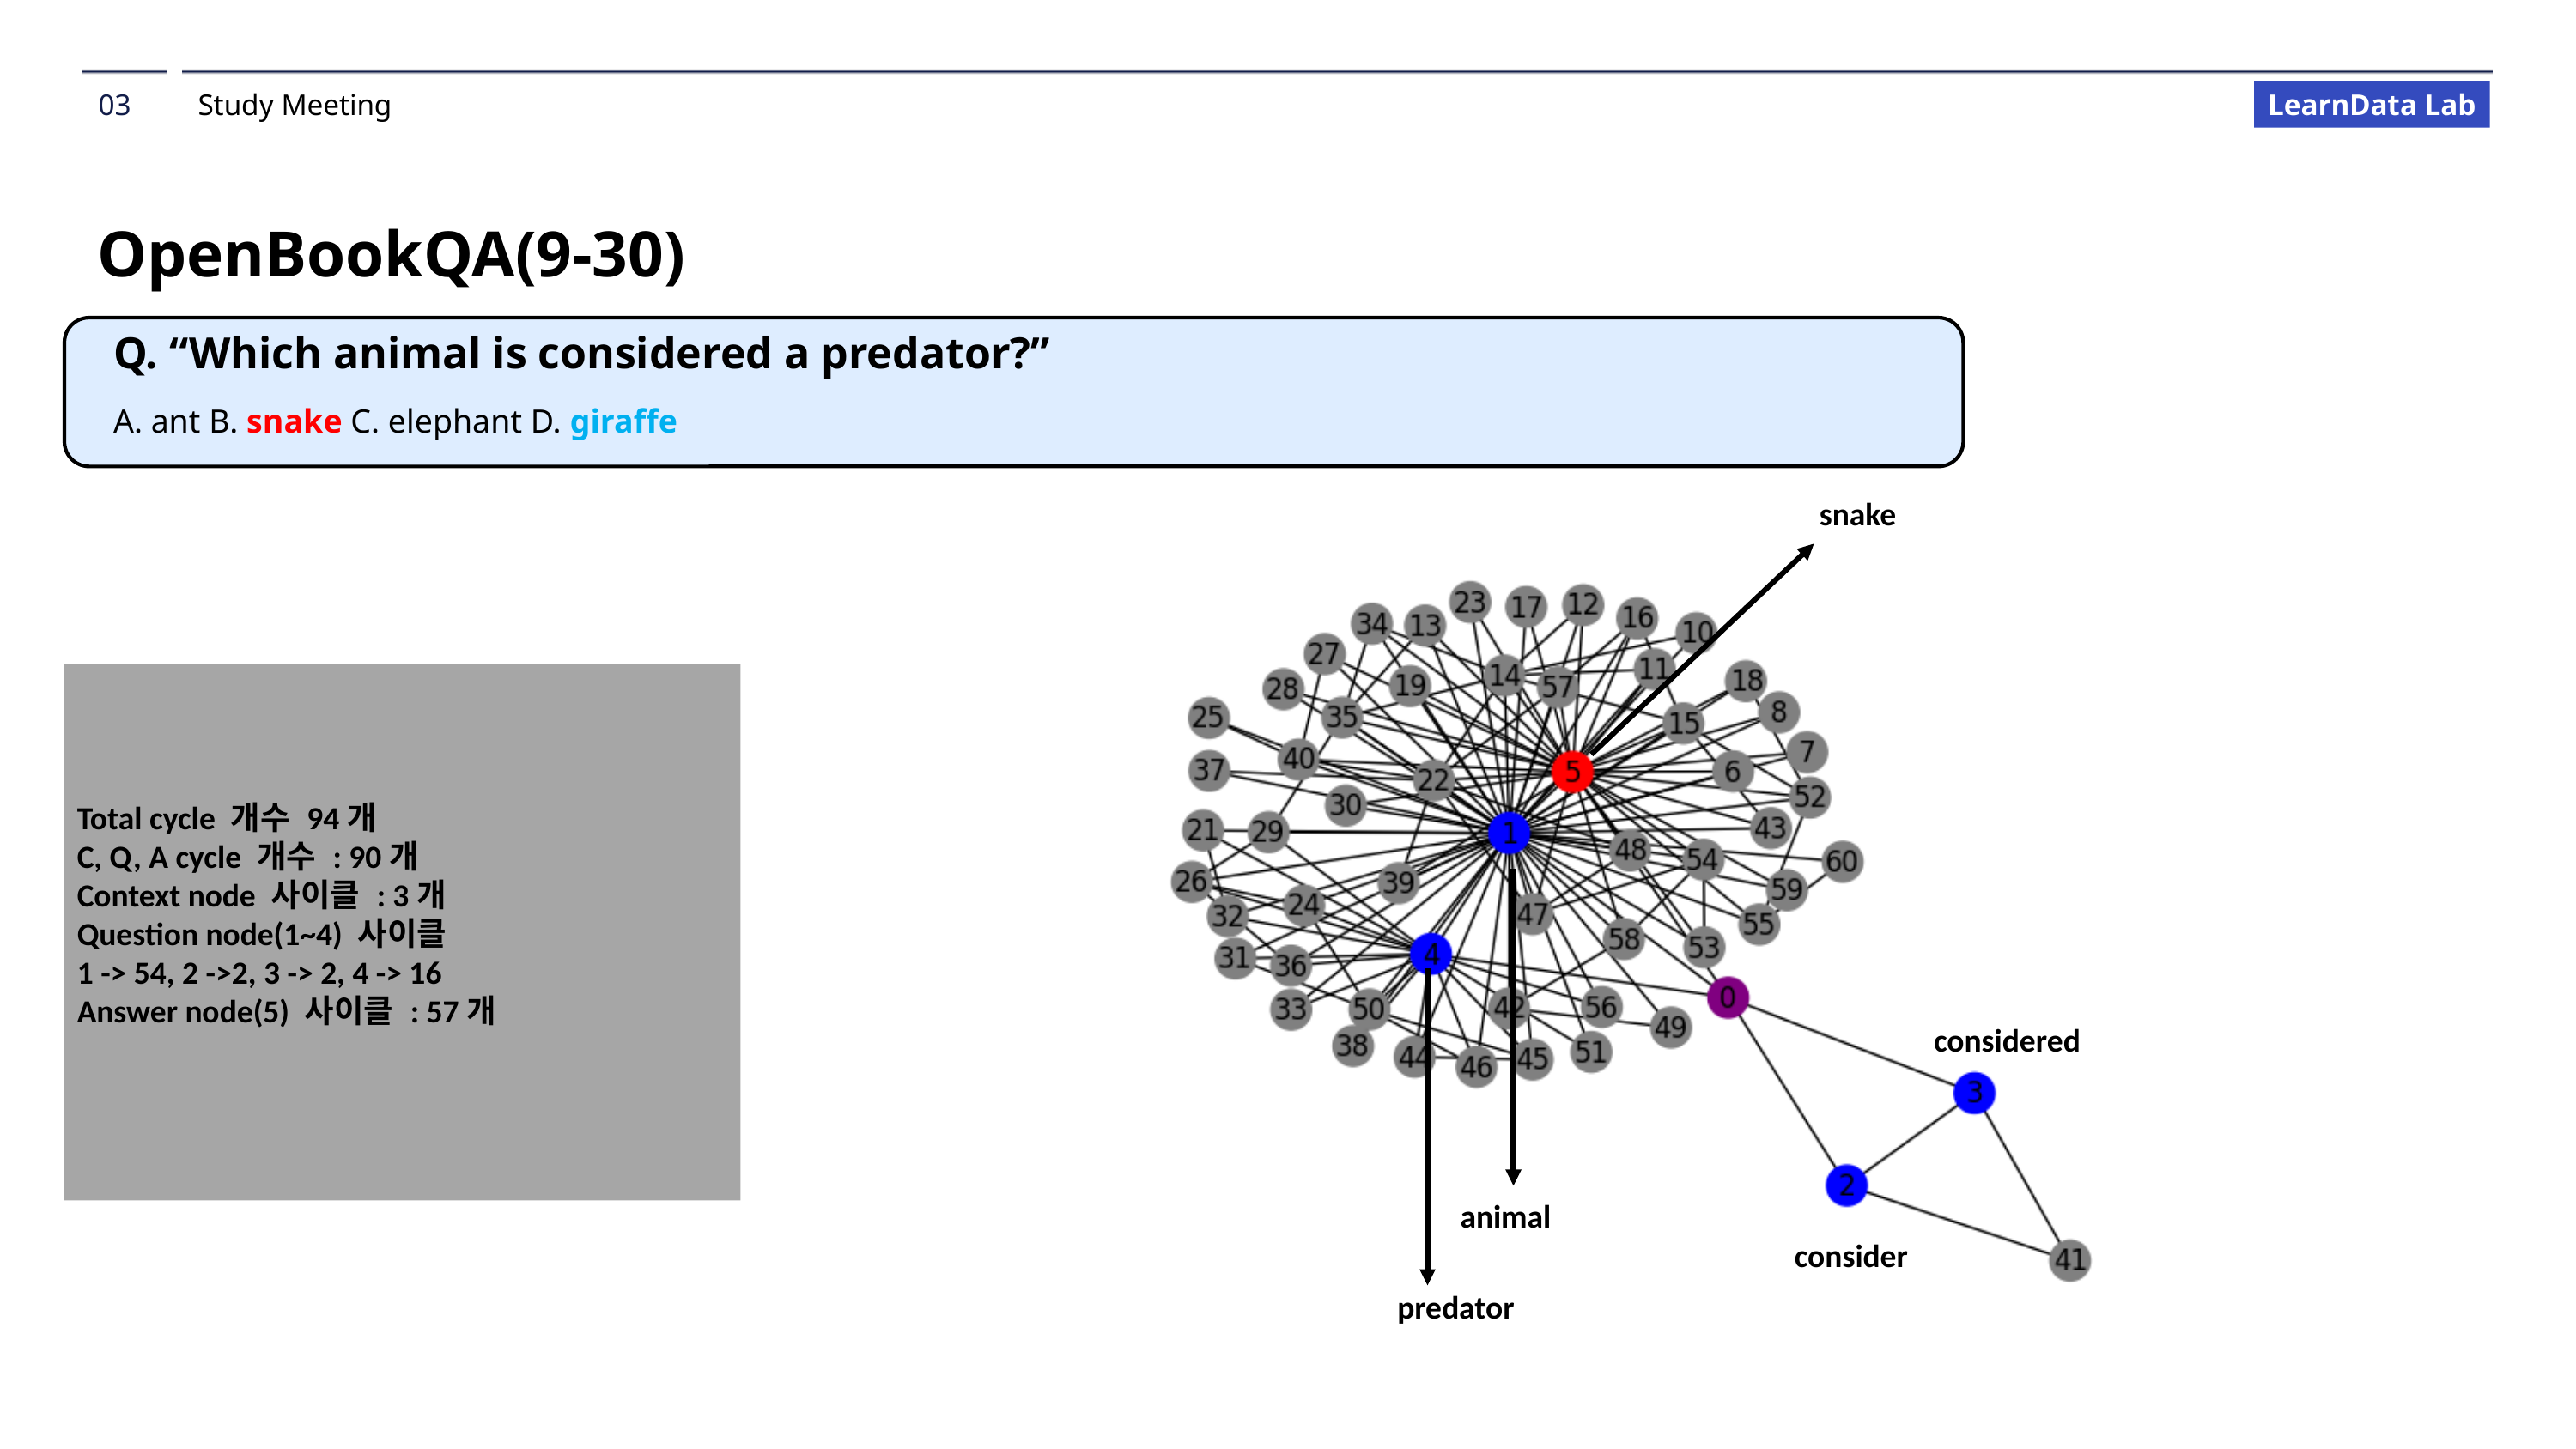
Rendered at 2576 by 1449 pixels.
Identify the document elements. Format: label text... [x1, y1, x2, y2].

text_box Q. “Which animal is considered a predator?” A. ant B. snake C. elephant D. giraffe [100, 319, 1942, 446]
text_box 03 [85, 82, 161, 128]
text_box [185, 80, 2490, 142]
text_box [82, 67, 167, 76]
text_box [62, 315, 1965, 469]
text_box snake [1807, 487, 2014, 517]
text_box Total cycle 개수 94개 C, Q, A cycle 개수 : 90개 Context node 사이클 : 3개 Question node(1~4) 사이클 1 -> 54, 2 ->2, 3 -> 2, 4 -> 16 Answer node(5) 사이클 : 57개 [63, 663, 743, 1203]
text_box OpenBookQA(9-30) [84, 207, 952, 296]
picture [1084, 518, 2179, 1347]
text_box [1591, 543, 1814, 755]
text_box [182, 67, 2493, 76]
